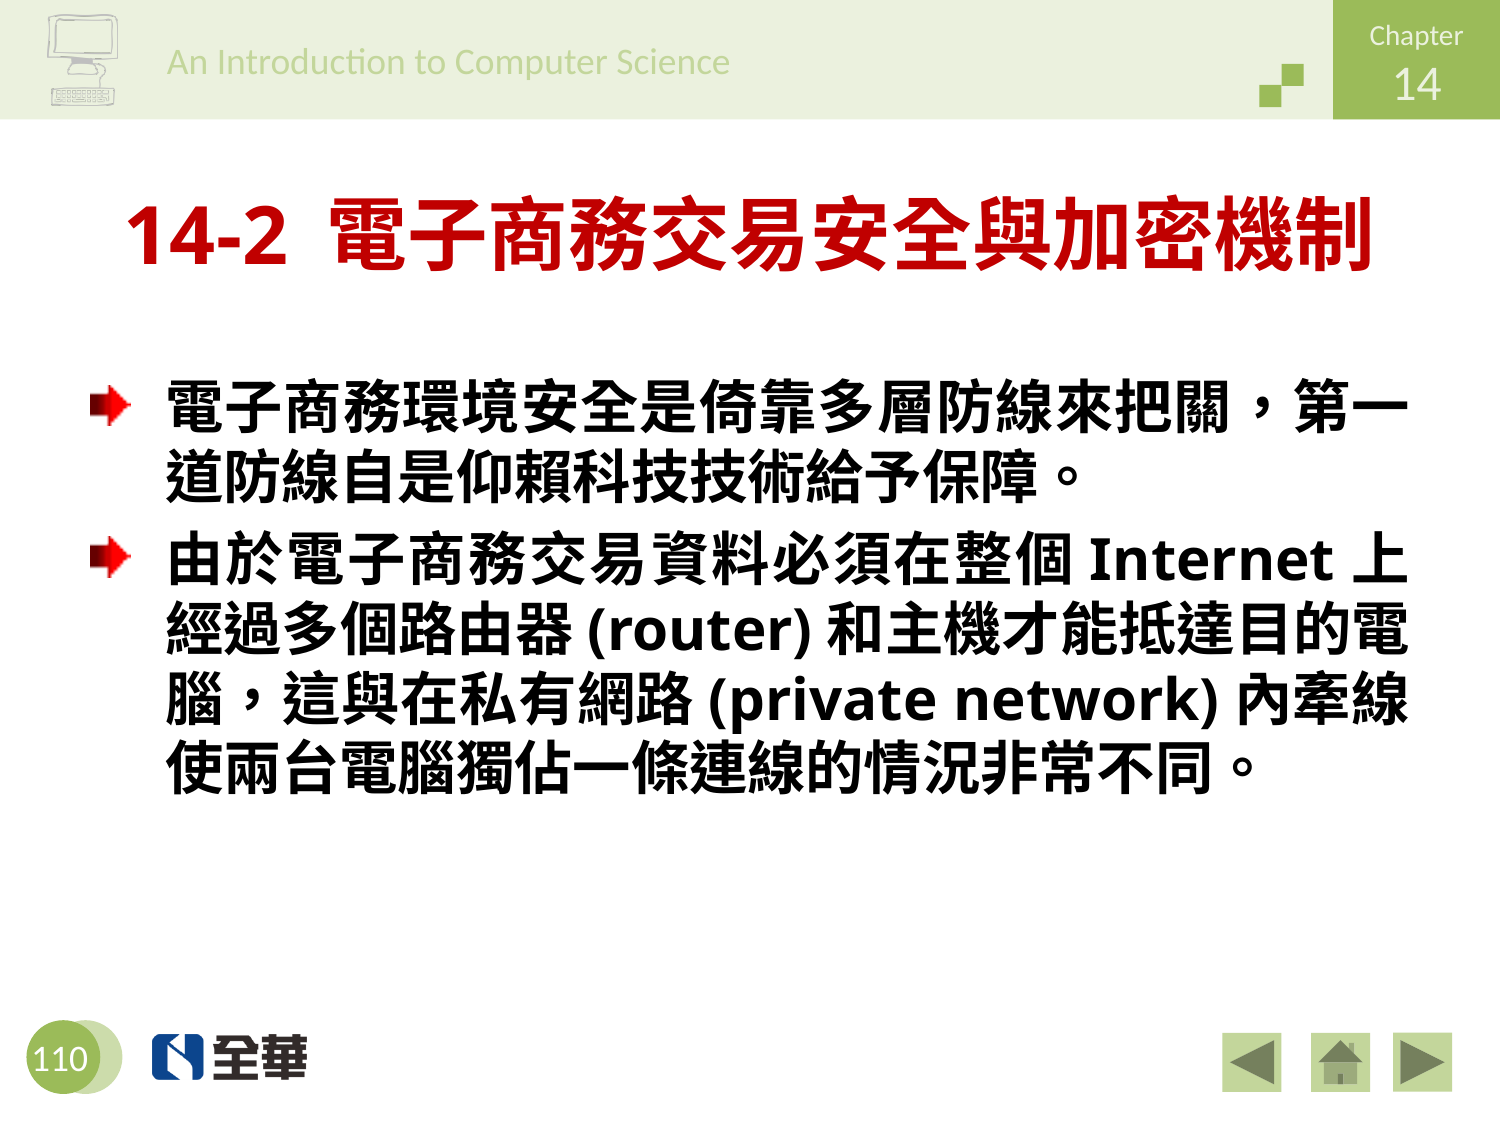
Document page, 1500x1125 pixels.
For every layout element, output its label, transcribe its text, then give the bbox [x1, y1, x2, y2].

picture [47, 14, 118, 106]
title 14-2 電子商務交易安全與加密機制 [75, 138, 1425, 327]
list 電子商務環境安全是倚靠多層防線來把關，第一道防線自是仰賴科技技術給予保障。 由於電子商務交易資料必須在整個Internet上經過多個路由器(router)和主機才能抵達目的電腦，這與在私有網路(private network)內牽線使兩台電腦獨佔一條連線的情況非常不同。 [75, 363, 1425, 1005]
picture [152, 1034, 307, 1080]
picture [90, 385, 131, 426]
picture [90, 536, 131, 578]
